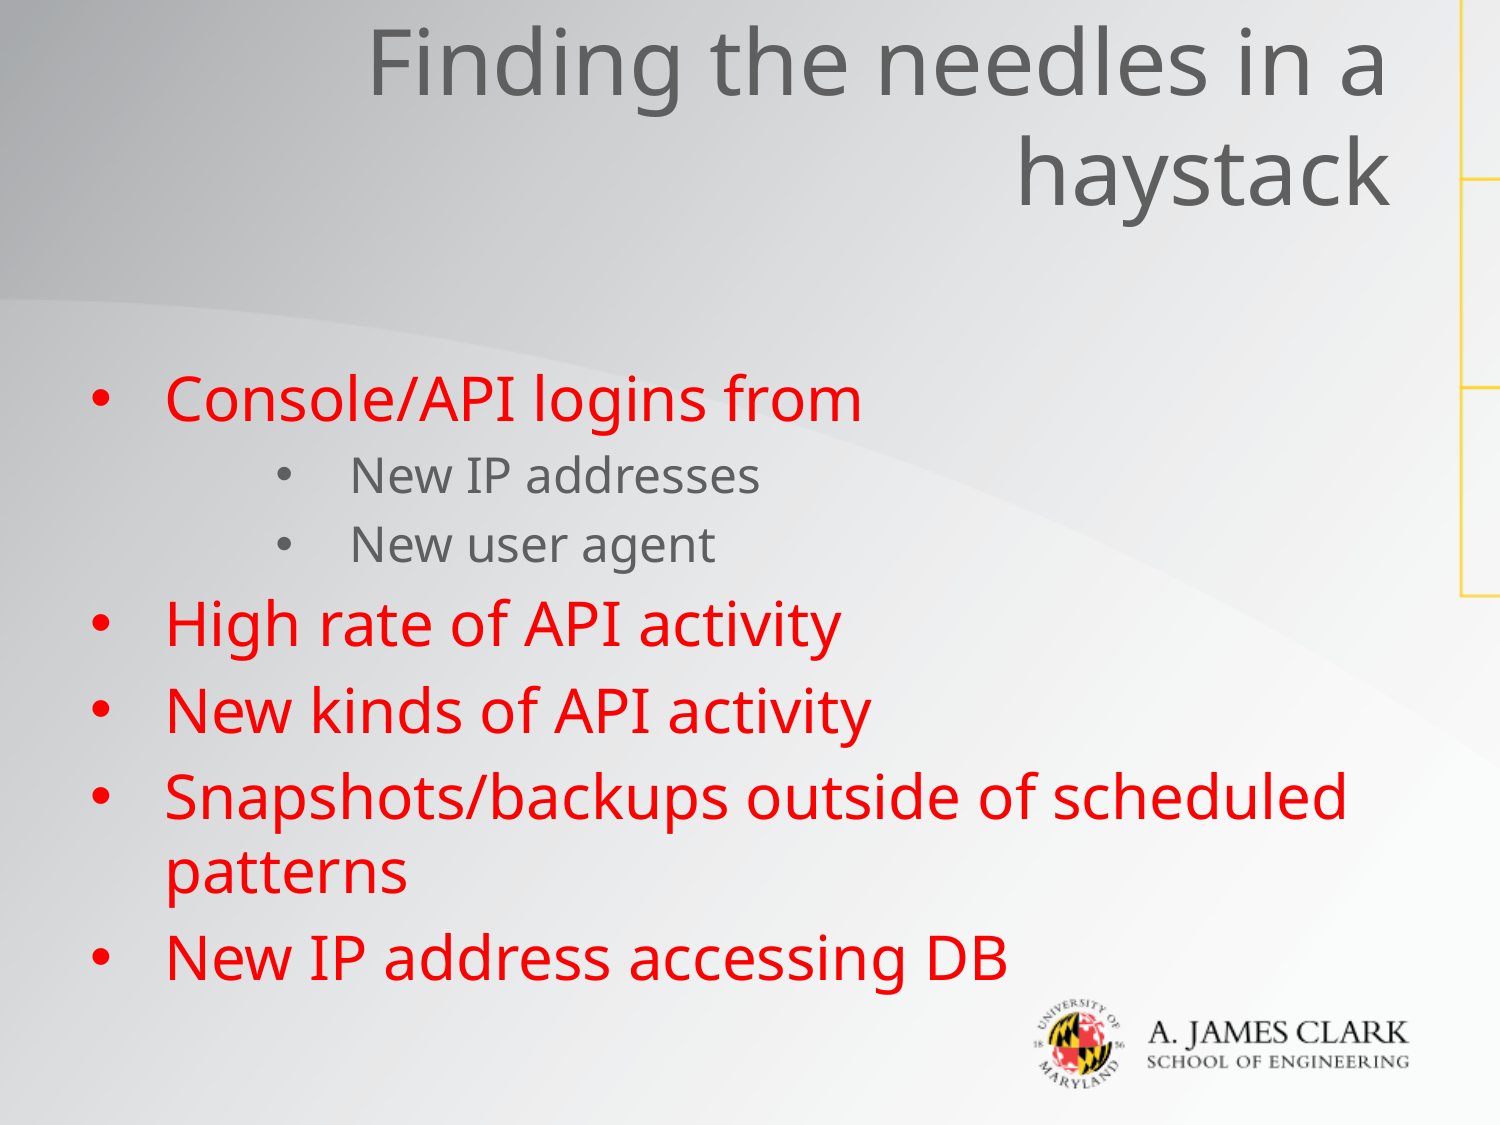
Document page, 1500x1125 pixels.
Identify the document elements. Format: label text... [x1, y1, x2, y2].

list Console/API logins from New IP addresses New user agent High rate of API activity New kinds of API activity Snapshots/backups outside of scheduled patterns New IP address accessing DB [75, 352, 1407, 1002]
title Finding the needles in a haystack [75, 45, 1407, 231]
